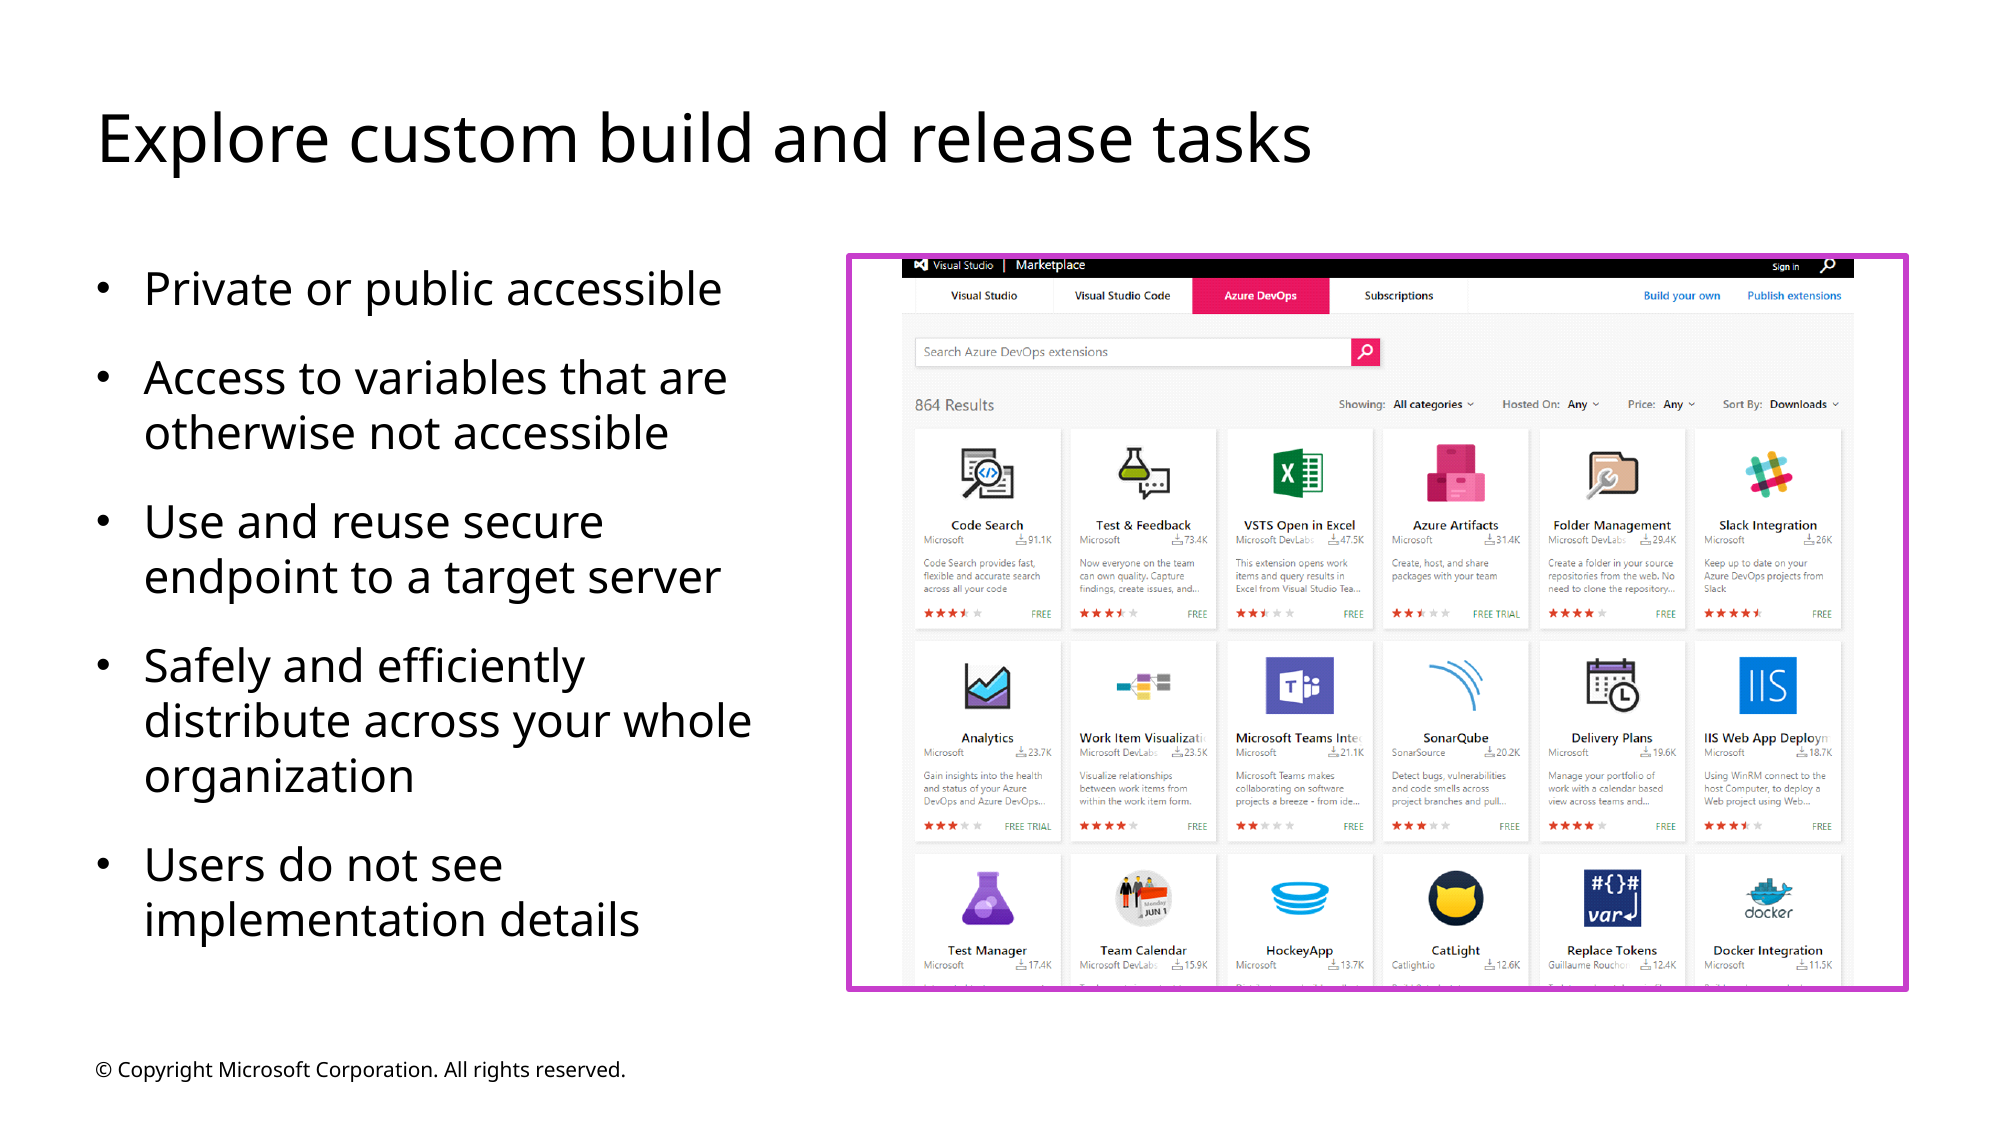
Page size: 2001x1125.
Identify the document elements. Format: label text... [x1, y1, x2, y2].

list Private or public accessible Access to variables that are otherwise not accessible Use and reuse secure endpoint to a target server Safely and efficiently distribute across your whole organization Users do not see implementation details [96, 259, 792, 911]
title Explore custom build and release tasks [96, 96, 1909, 177]
picture [852, 259, 1904, 987]
